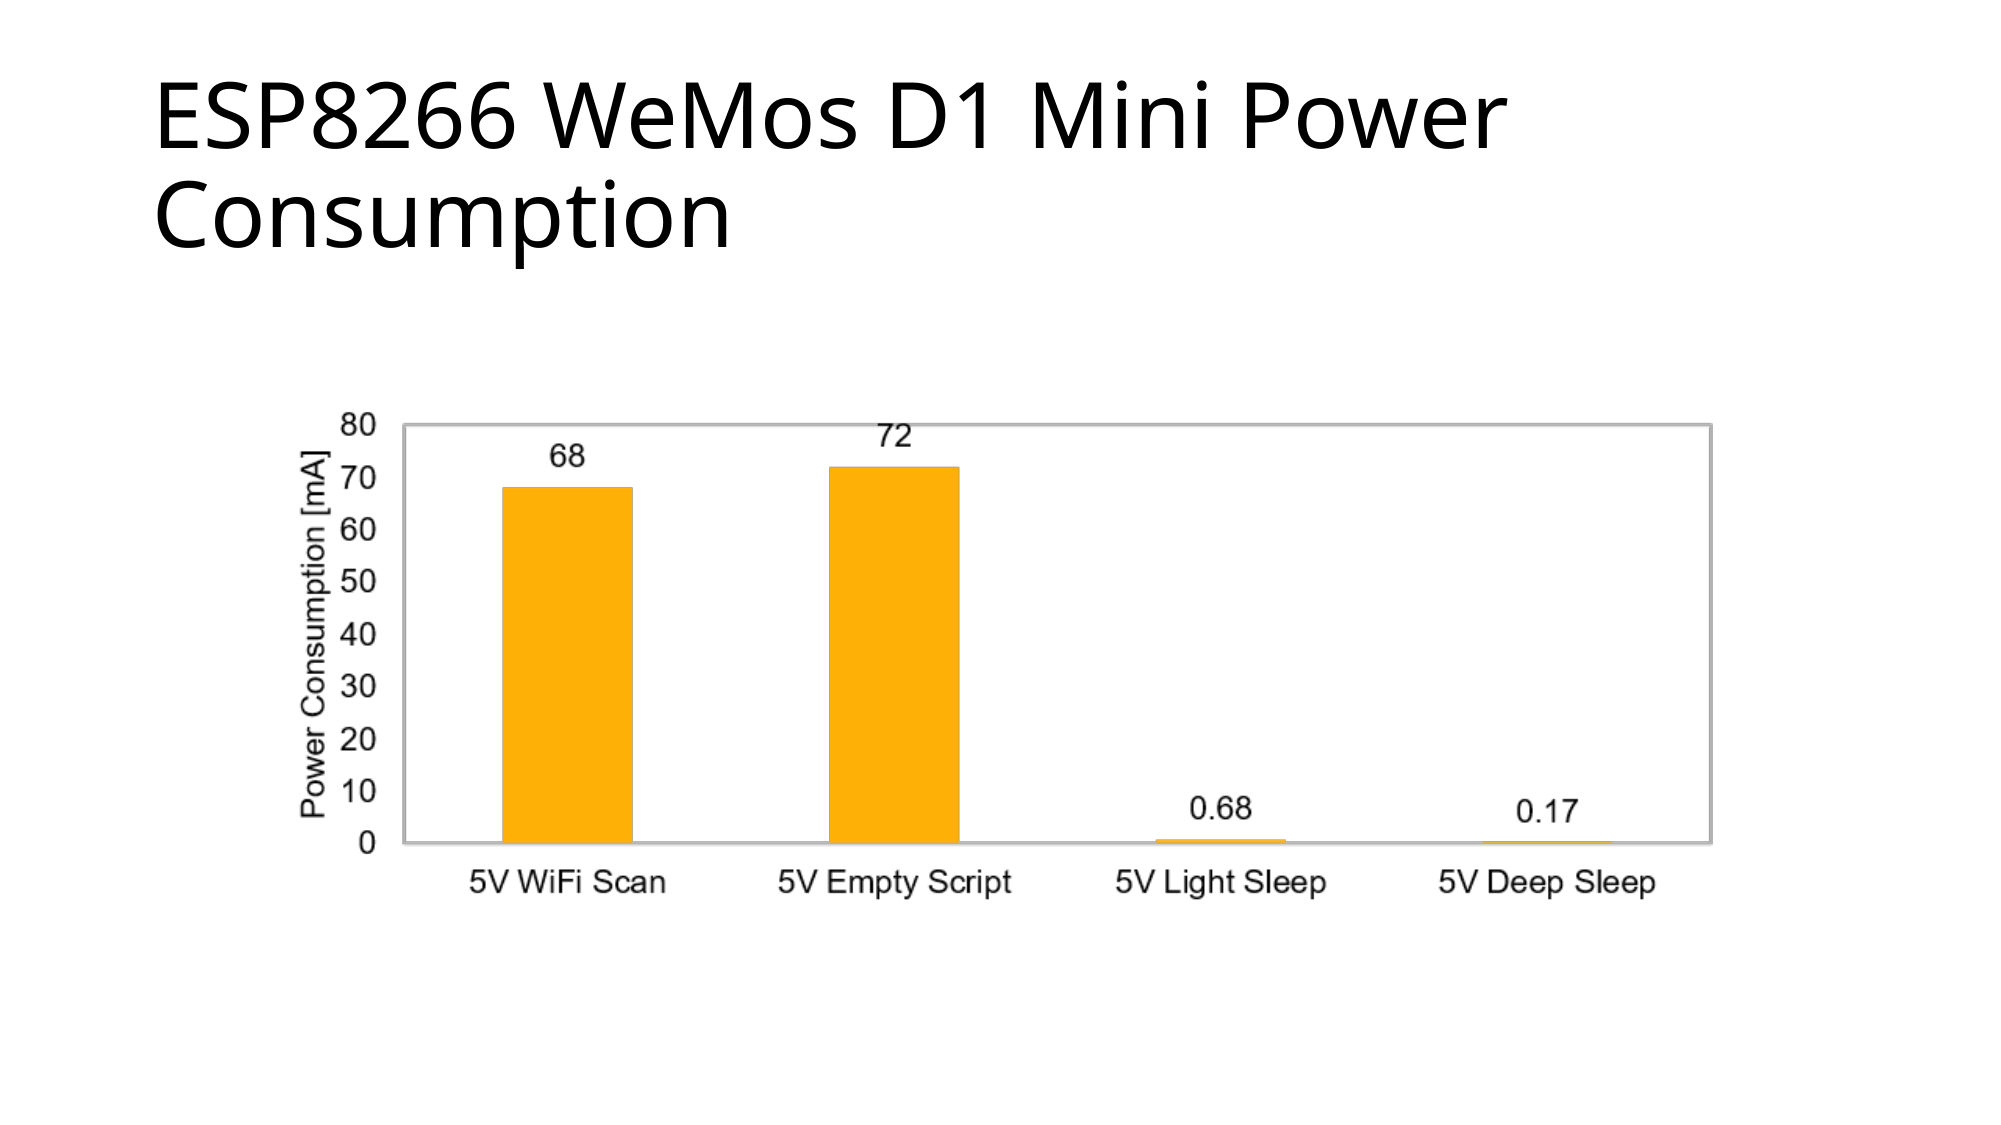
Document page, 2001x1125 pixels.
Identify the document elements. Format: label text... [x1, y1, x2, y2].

picture [253, 389, 1747, 923]
title ESP8266 WeMos D1 Mini Power Consumption [137, 59, 1863, 278]
